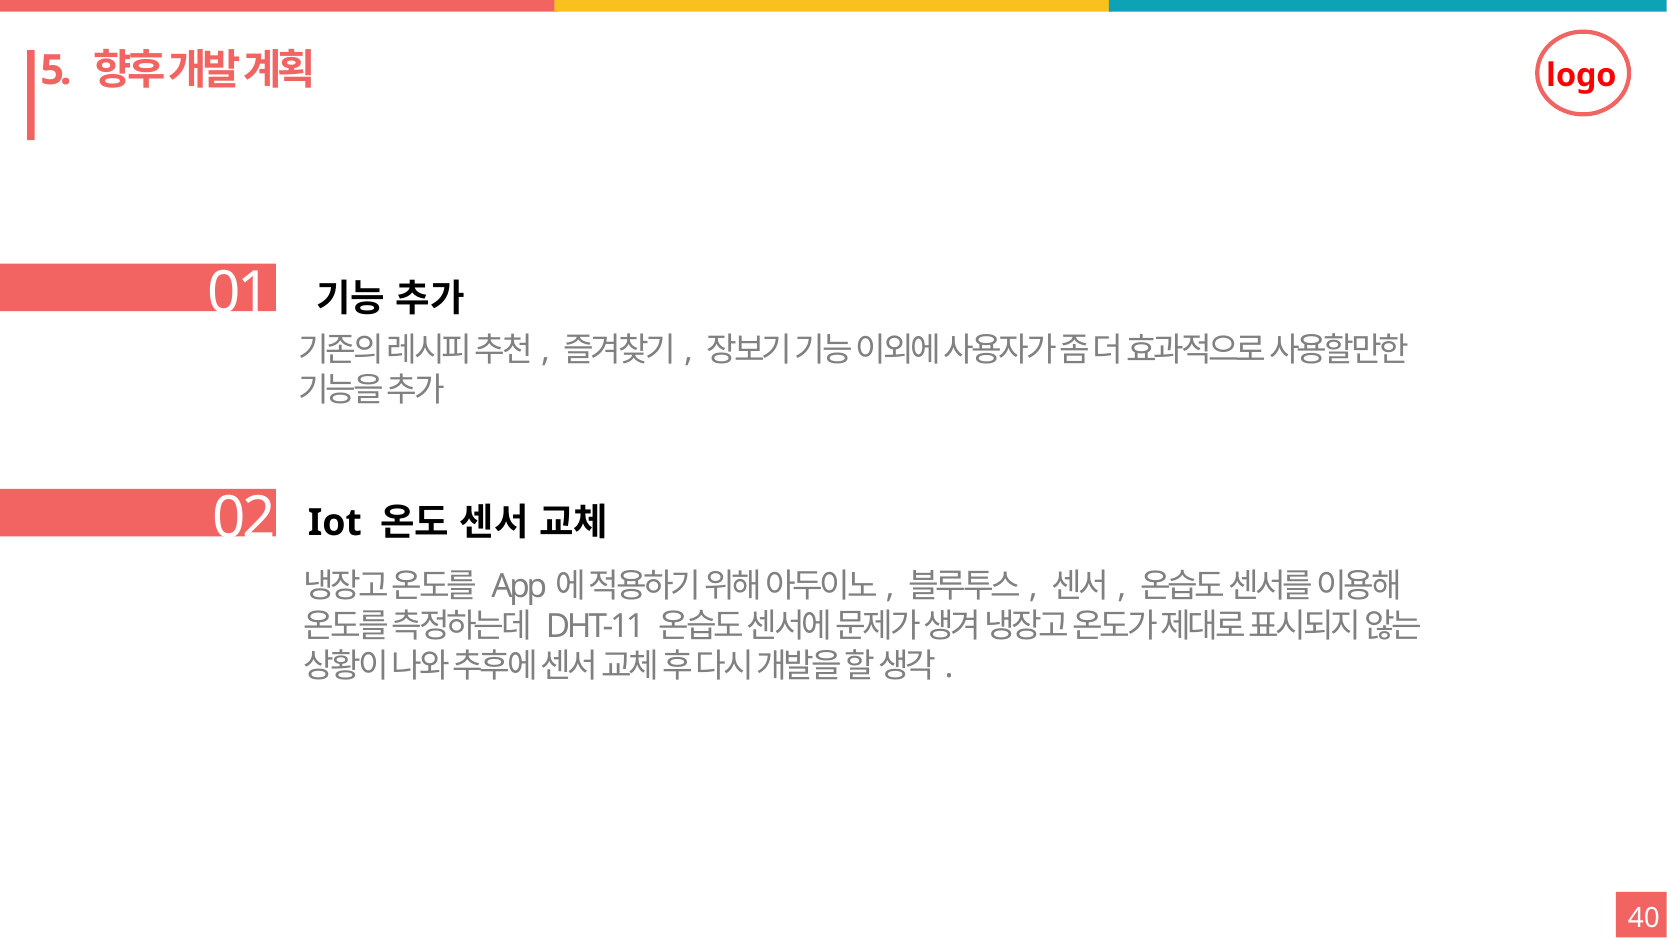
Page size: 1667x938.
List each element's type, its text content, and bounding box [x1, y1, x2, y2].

text_box 5. 향후 개발 계획 [25, 35, 332, 100]
text_box 냉장고 온도를 App에 적용하기 위해 아두이노, 블루투스, 센서, 온습도 센서를 이용해 온도를 측정하는데 DHT-11 온습도 센서에 문제가 생겨 냉장고 온도가 제대로 표시되지 않는 상황이 나와 추후에 센서 교체 후 다시 개발을 할 생각. [288, 556, 1443, 692]
text_box [25, 48, 37, 142]
slide_number 40 [1594, 893, 1667, 938]
text_box 기존의 레시피 추천, 즐겨찾기, 장보기 기능 이외에 사용자가 좀 더 효과적으로 사용할만한 기능을 추가 [729, 321, 1438, 416]
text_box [0, 244, 725, 558]
